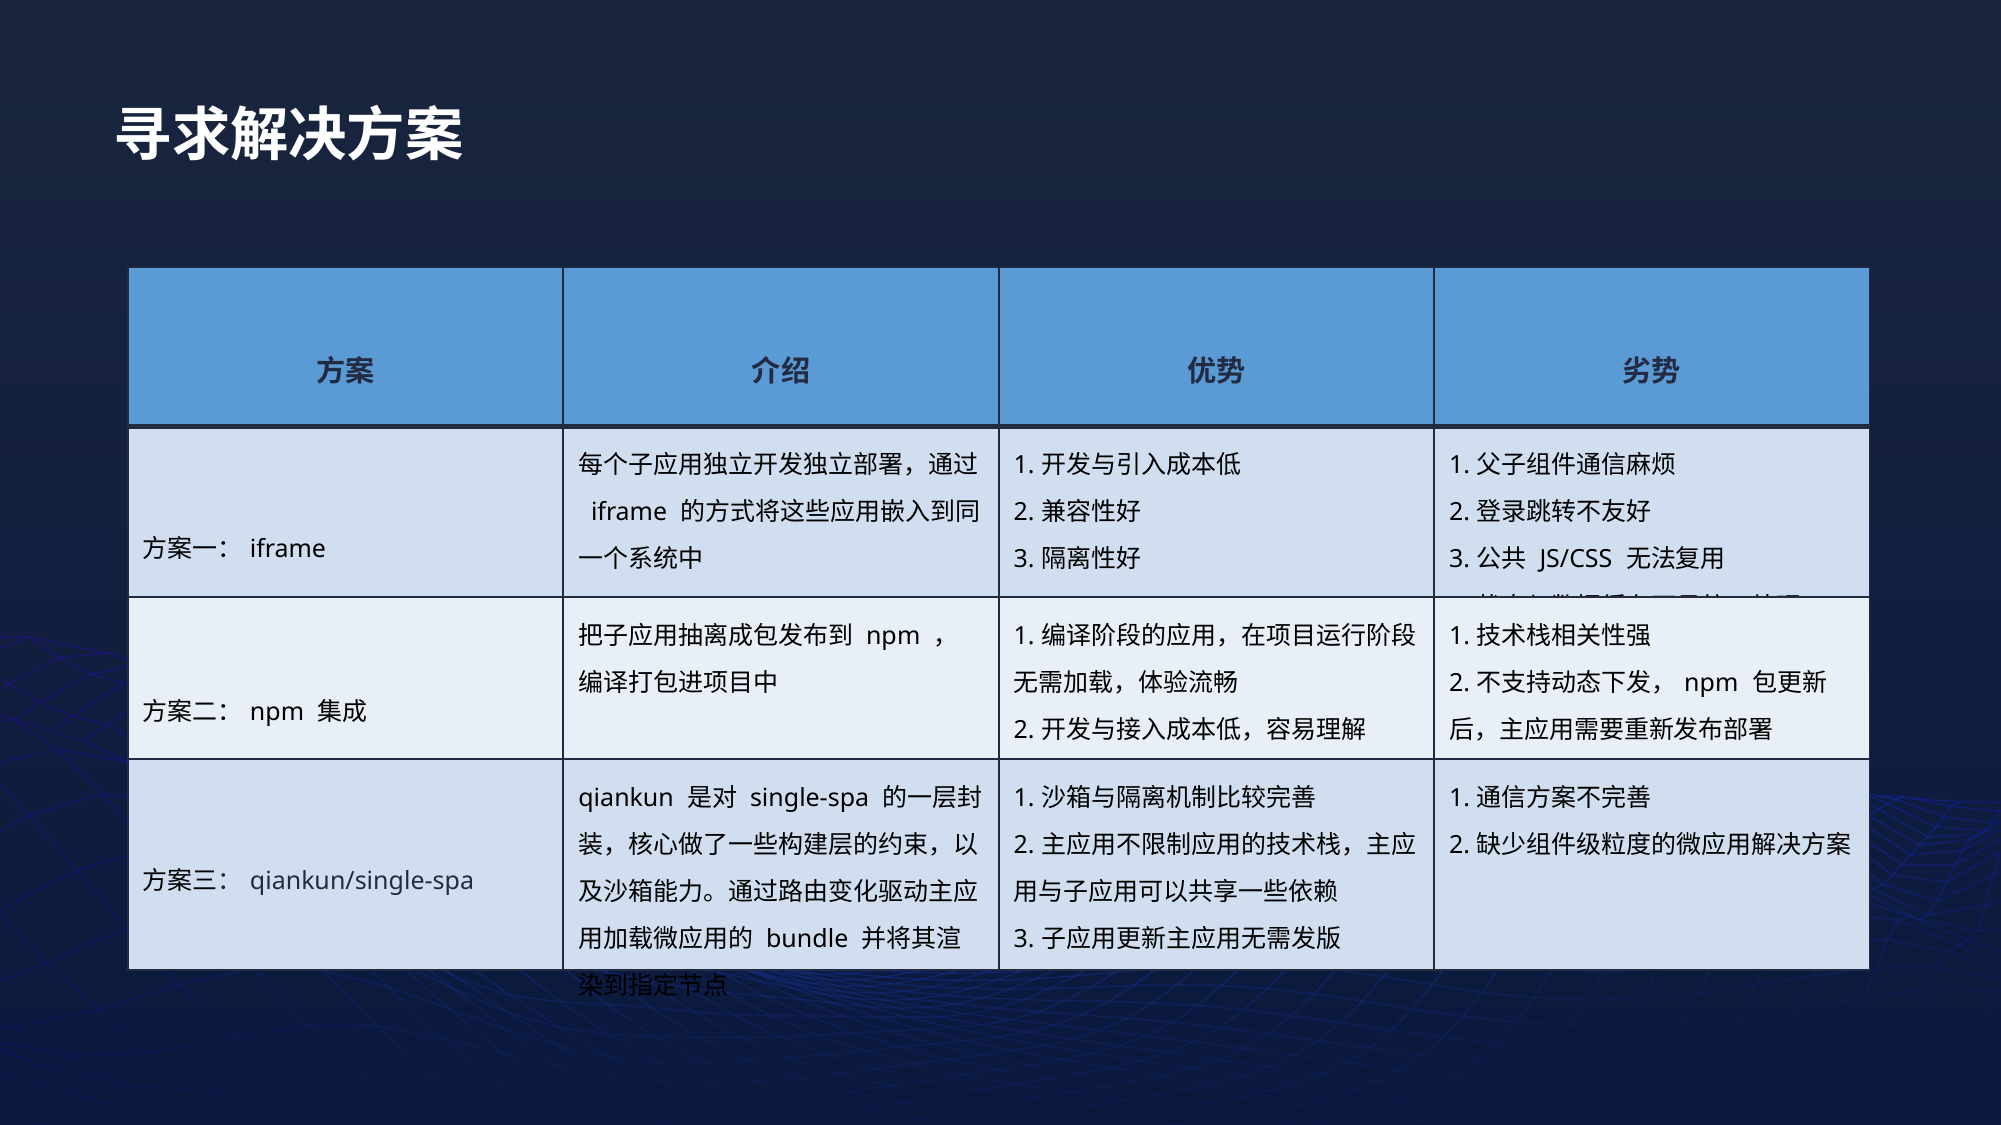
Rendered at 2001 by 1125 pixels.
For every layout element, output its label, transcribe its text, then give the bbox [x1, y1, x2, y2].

table_cell 1.父子组件通信麻烦 2.登录跳转不友好 3.公共 JS/CSS 无法复用 4.状态与数据缓存不易统一处理 [1435, 429, 1869, 596]
text_box 寻求解决方案 [106, 89, 492, 175]
table_cell 1.编译阶段的应用，在项目运行阶段无需加载，体验流畅 2.开发与接入成本低，容易理解 [1000, 598, 1433, 758]
table_cell 1.通信方案不完善 2.缺少组件级粒度的微应用解决方案 [1435, 760, 1869, 969]
table_cell 方案二：npm 集成 [129, 598, 562, 758]
table_cell qiankun 是对 single-spa 的一层封装，核心做了一些构建层的约束，以及沙箱能力。通过路由变化驱动主应用加载微应用的 bundle 并将其渲染到指定节点 [564, 760, 998, 969]
table_cell 1.开发与引入成本低 2.兼容性好 3.隔离性好 [1000, 429, 1433, 596]
table_cell 把子应用抽离成包发布到 npm ，编译打包进项目中 [564, 598, 998, 758]
table_cell 1.沙箱与隔离机制比较完善 2.主应用不限制应用的技术栈，主应用与子应用可以共享一些依赖 3.子应用更新主应用无需发版 [1000, 760, 1433, 969]
table_cell 方案一：iframe [129, 429, 562, 596]
picture [0, 220, 2001, 1125]
table_cell 每个子应用独立开发独立部署，通过 iframe 的方式将这些应用嵌入到同一个系统中 [564, 429, 998, 596]
table_header 方案 [129, 268, 562, 424]
table_header 介绍 [564, 268, 998, 424]
table_cell 方案三：qiankun/single-spa [129, 760, 562, 969]
table_cell 1.技术栈相关性强 2.不支持动态下发，npm 包更新后，主应用需要重新发布部署 [1435, 598, 1869, 758]
table_header 劣势 [1435, 268, 1869, 424]
table_header 优势 [1000, 268, 1433, 424]
